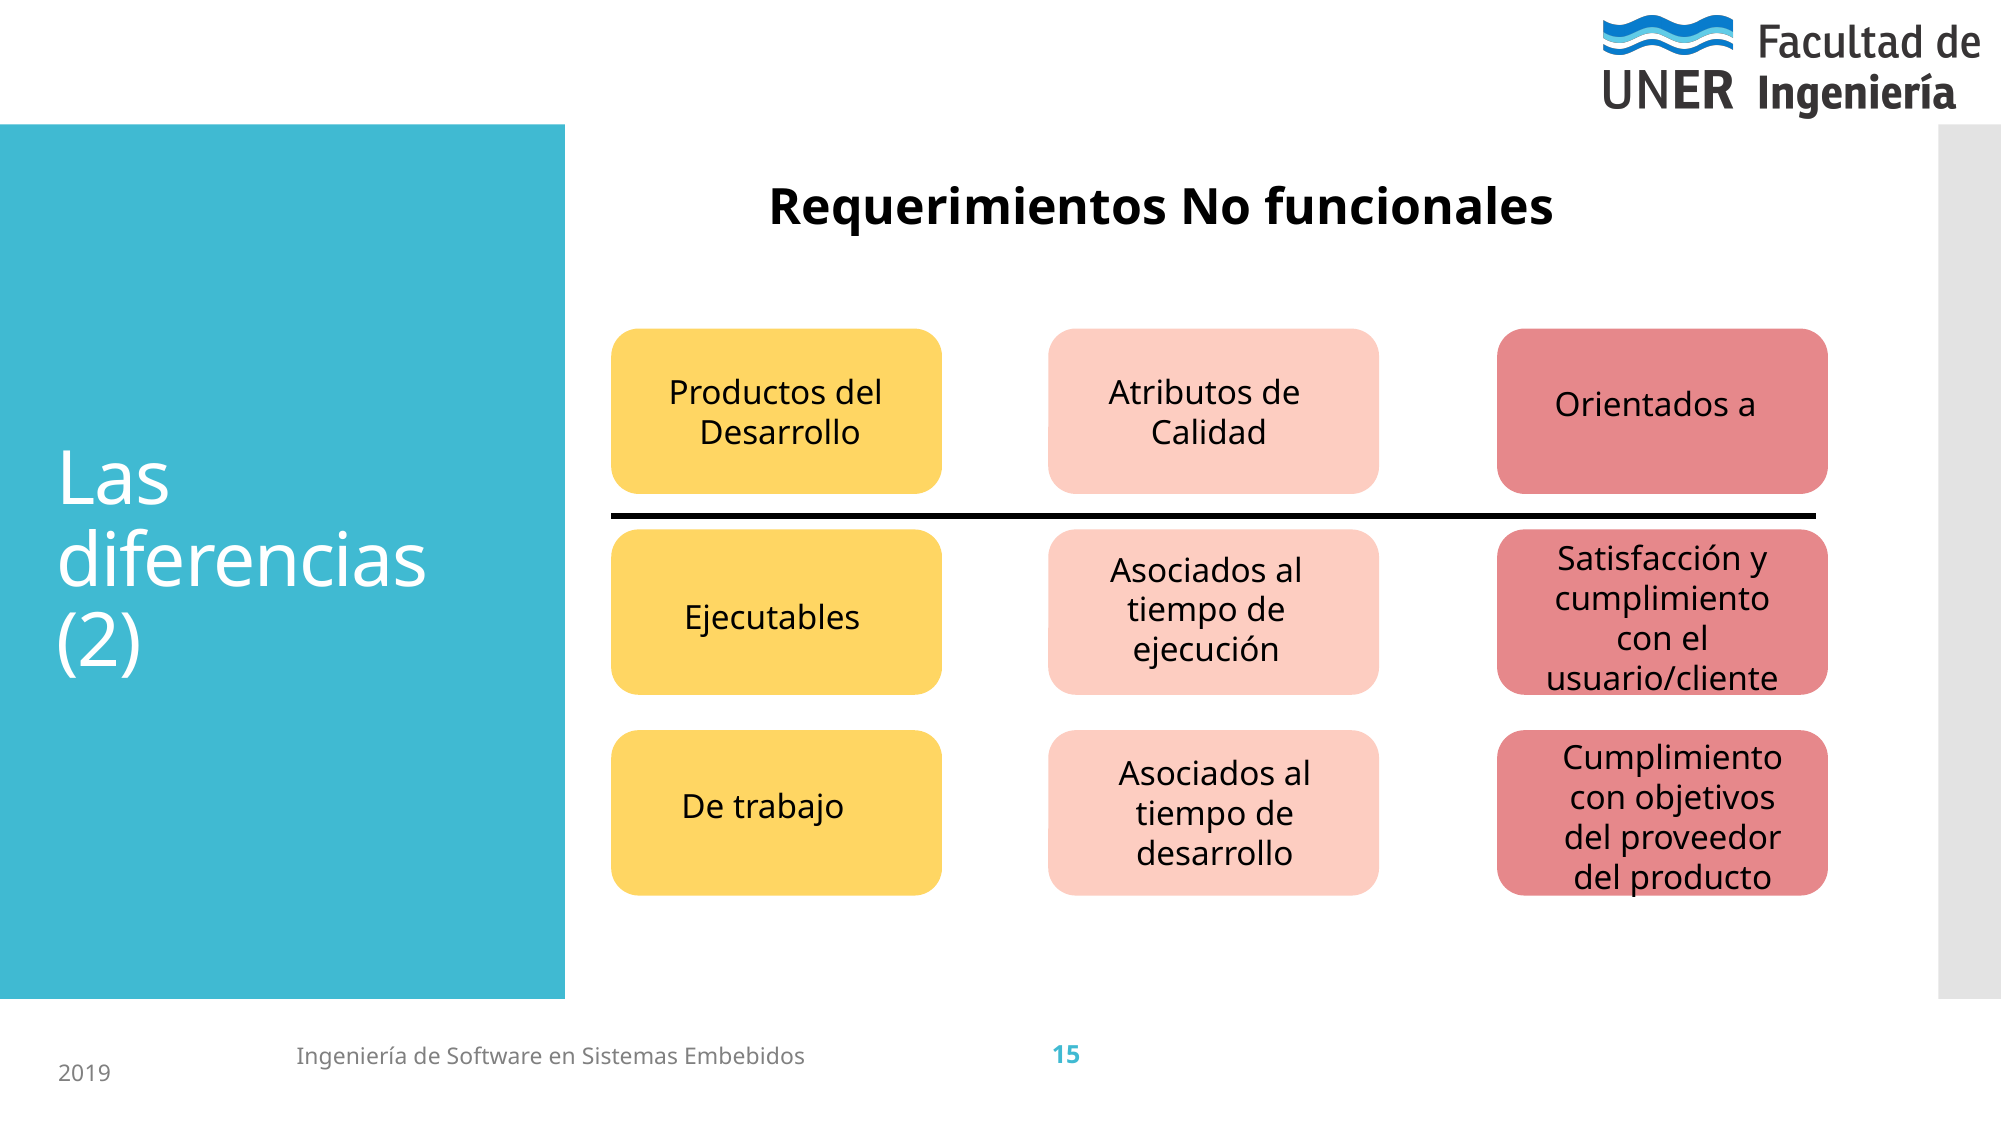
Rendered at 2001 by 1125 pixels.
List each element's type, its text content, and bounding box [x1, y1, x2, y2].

text_box Productos del Desarrollo [653, 363, 907, 459]
picture [1587, 0, 1996, 134]
footer Ingeniería de Software en Sistemas Embebidos [281, 1025, 903, 1086]
text_box [1496, 327, 1829, 495]
text_box [1047, 327, 1380, 495]
text_box De trabajo [666, 777, 860, 833]
text_box [610, 729, 943, 897]
text_box Cumplimiento con objetivos del proveedor del producto [1531, 728, 1815, 904]
title Las diferencias (2) [41, 184, 525, 940]
text_box [1047, 528, 1380, 696]
text_box Orientados a [1539, 375, 1772, 431]
text_box Atributos de Calidad [1093, 363, 1325, 459]
text_box Asociados al tiempo de desarrollo [1077, 744, 1353, 880]
text_box Requerimientos No funcionales [753, 166, 1569, 242]
text_box [1496, 729, 1531, 897]
text_box [1496, 528, 1829, 696]
text_box Asociados al tiempo de ejecución [1060, 541, 1353, 676]
text_box [1047, 729, 1380, 897]
text_box [1815, 733, 1829, 893]
slide_number 2019 [43, 1042, 493, 1103]
text_box Ejecutables [669, 588, 876, 644]
text_box Satisfacción y cumplimiento con el usuario/cliente [1520, 529, 1805, 705]
text_box [610, 528, 943, 696]
slide_number 15 [904, 1025, 1096, 1086]
text_box [610, 327, 943, 495]
